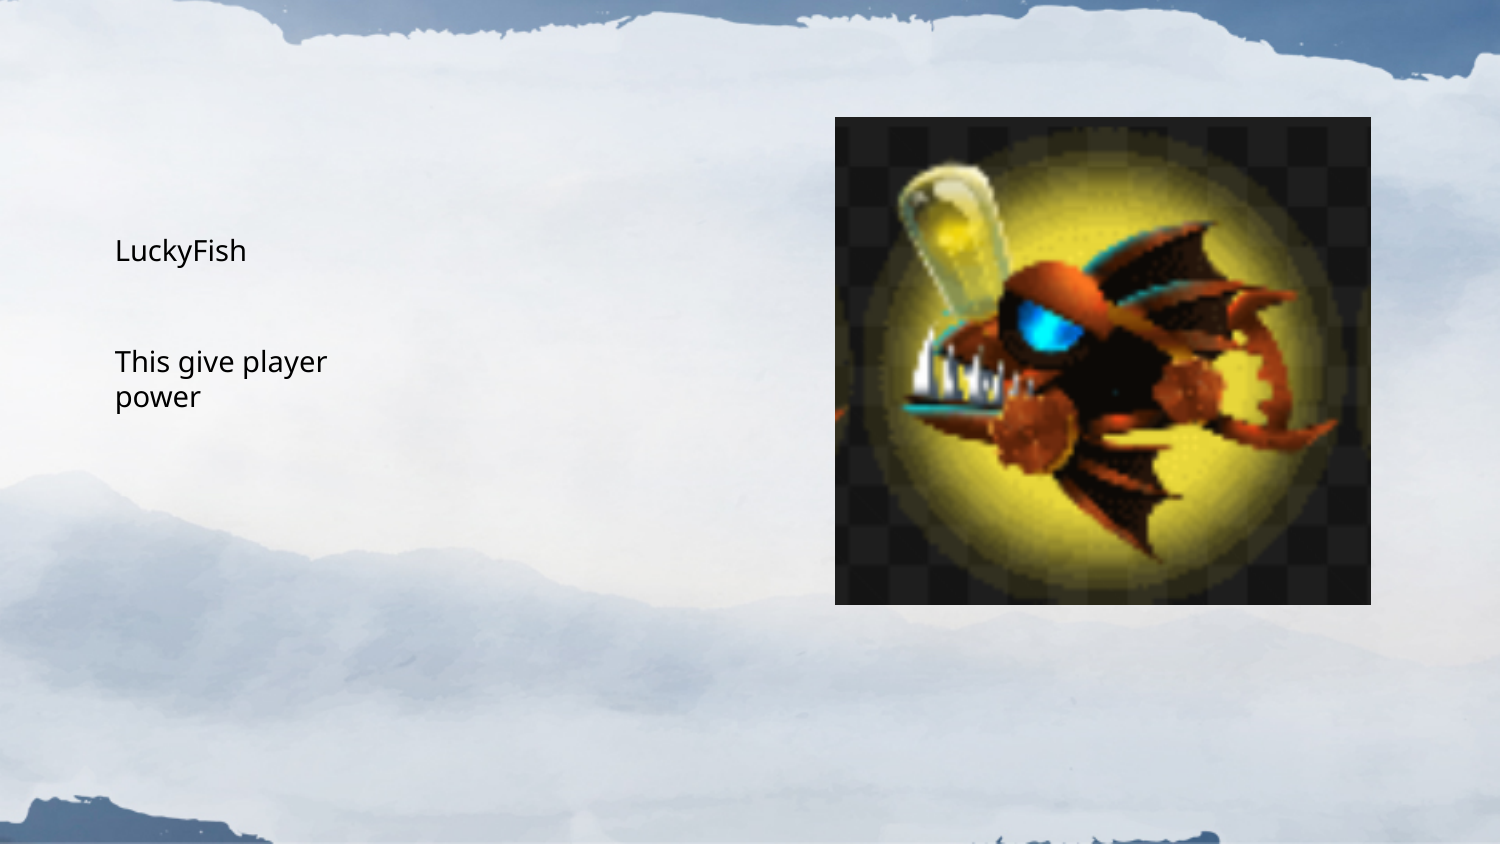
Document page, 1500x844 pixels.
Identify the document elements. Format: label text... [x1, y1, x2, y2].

text_box This give player power [99, 335, 412, 422]
text_box LuckyFish [99, 224, 412, 276]
picture [0, 0, 1500, 844]
